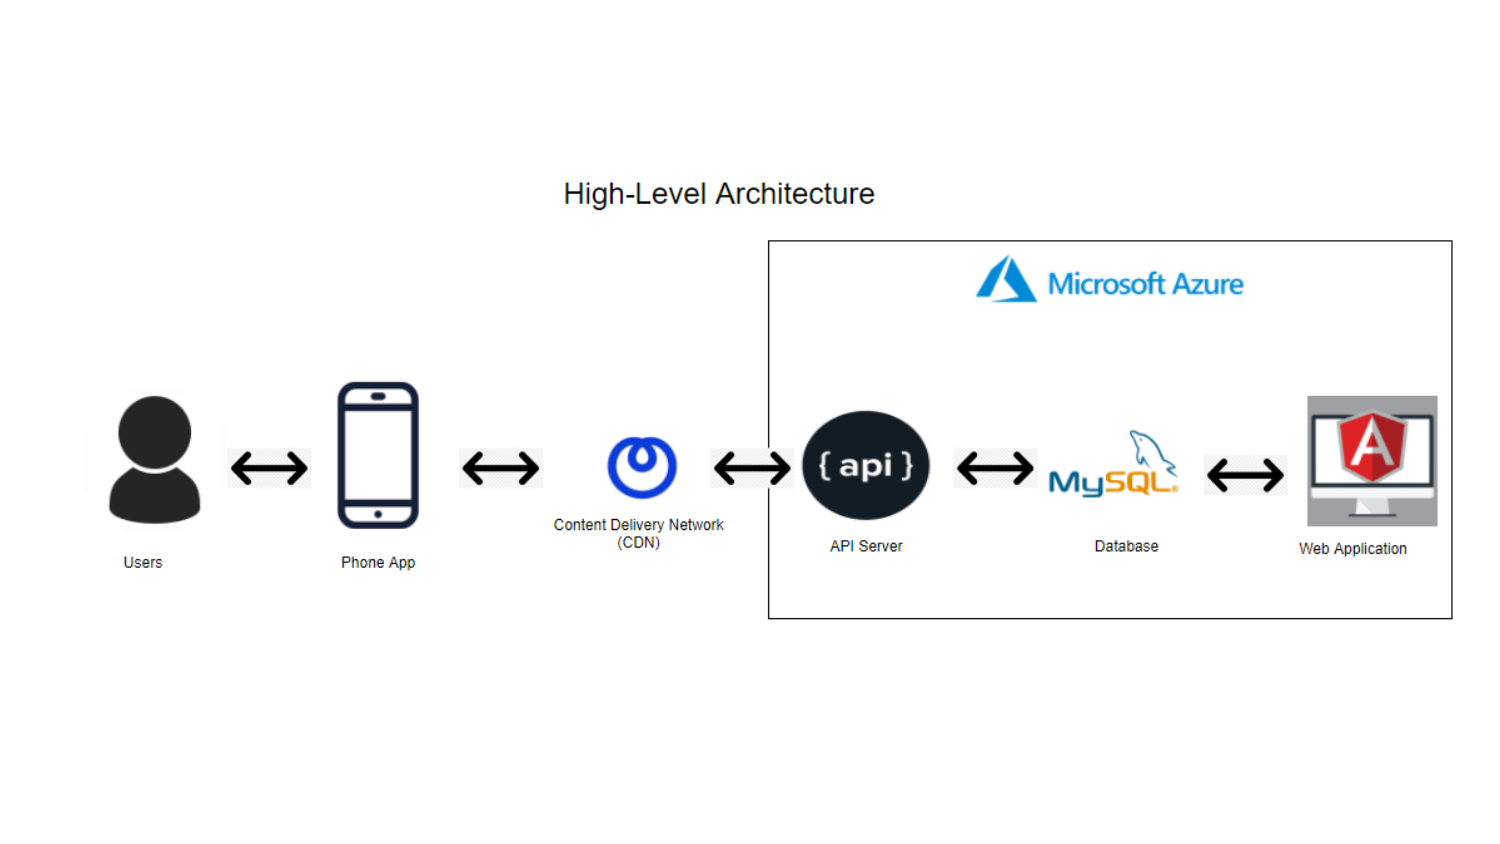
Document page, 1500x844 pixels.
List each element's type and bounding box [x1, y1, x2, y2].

picture [25, 150, 1475, 647]
